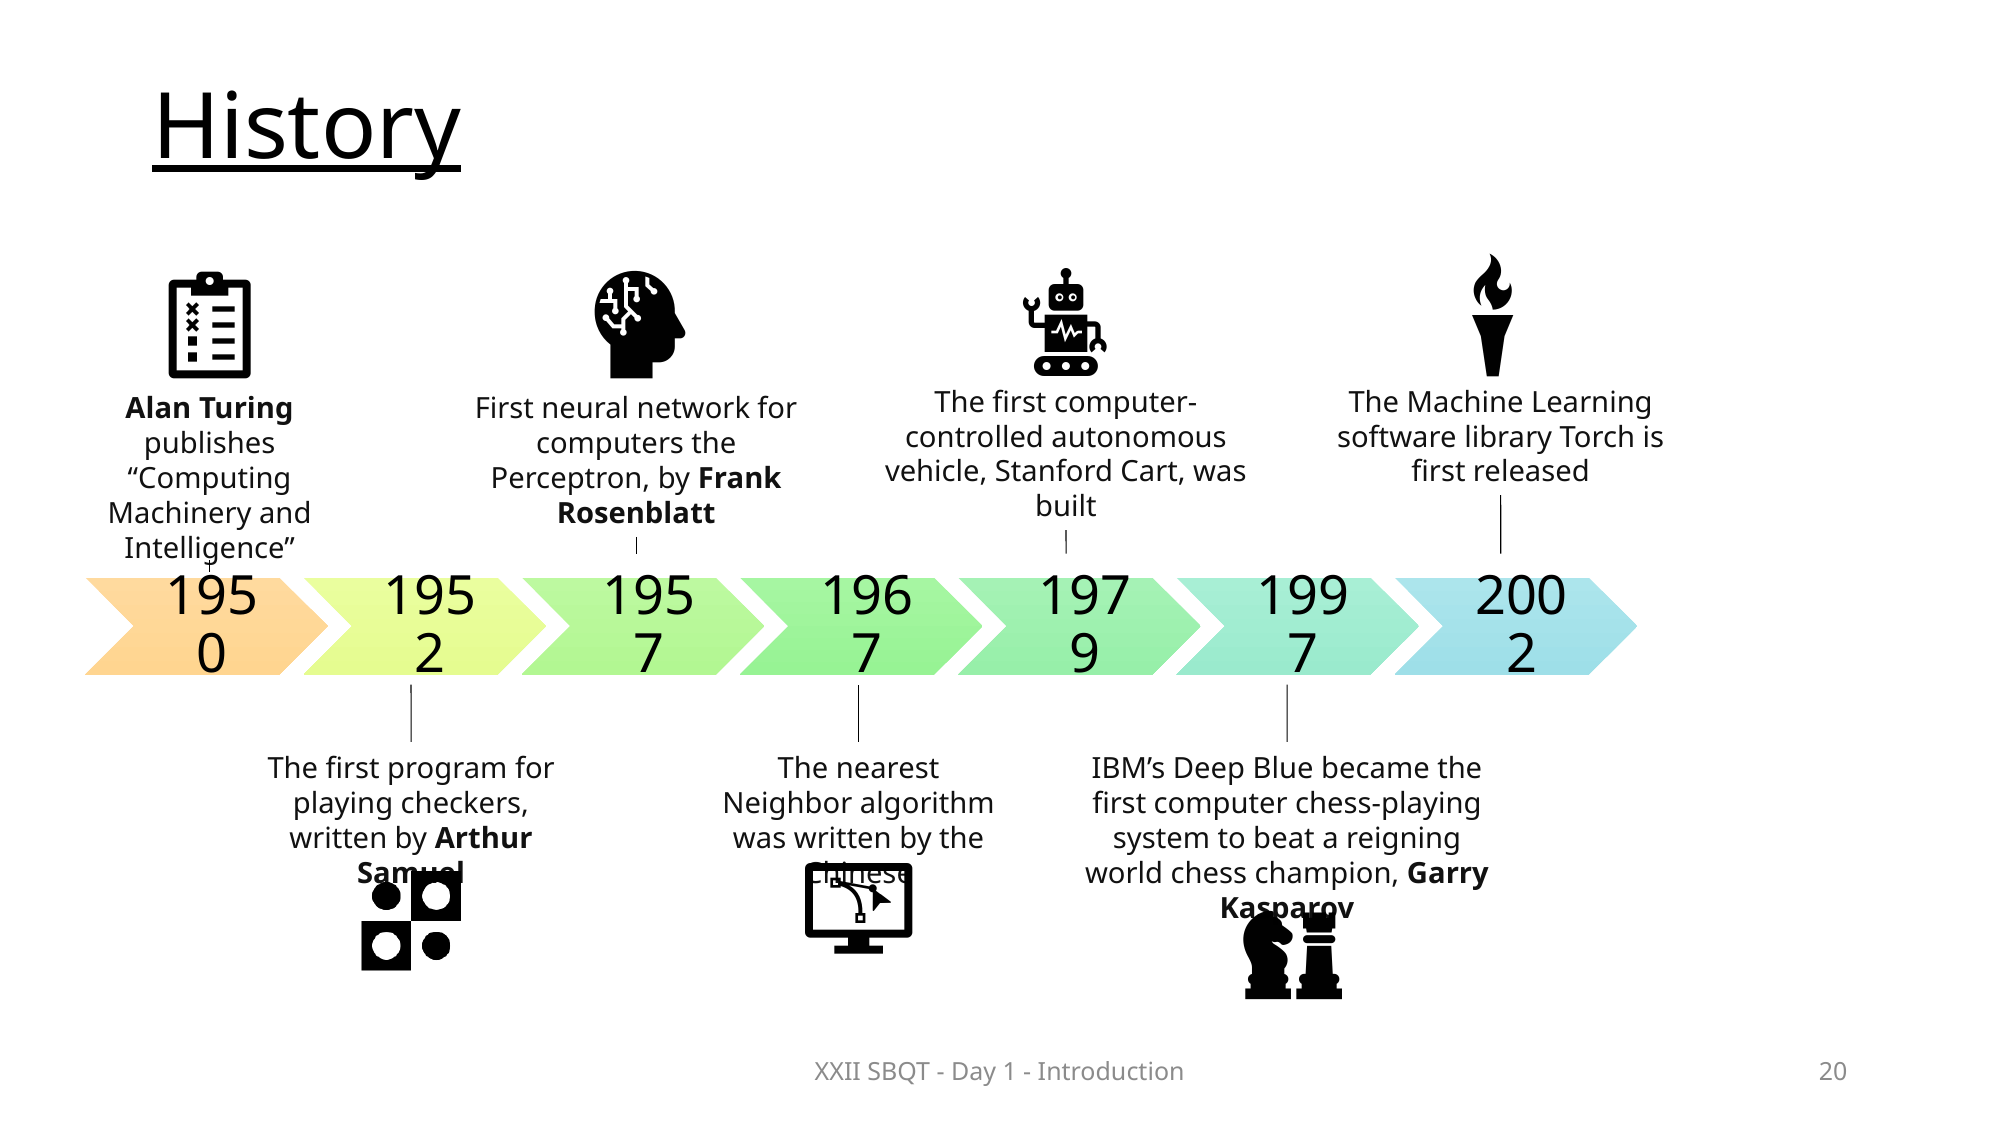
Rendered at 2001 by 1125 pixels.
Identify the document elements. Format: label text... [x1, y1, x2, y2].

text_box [46, 261, 373, 561]
slide_number 20 [1412, 1042, 1863, 1103]
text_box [695, 684, 1022, 971]
text_box 1952 [303, 577, 547, 675]
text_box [863, 259, 1269, 554]
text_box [447, 261, 825, 554]
text_box 1950 [85, 577, 328, 675]
text_box 2002 [1394, 577, 1638, 675]
text_box 1957 [521, 577, 765, 675]
title History [137, 59, 1863, 198]
text_box 1979 [958, 577, 1201, 675]
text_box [1298, 251, 1704, 554]
text_box 1997 [1176, 577, 1419, 675]
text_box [1065, 684, 1509, 1020]
text_box 1967 [740, 577, 983, 675]
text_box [247, 684, 575, 998]
footer XXII SBQT - Day 1 - Introduction [662, 1042, 1338, 1103]
